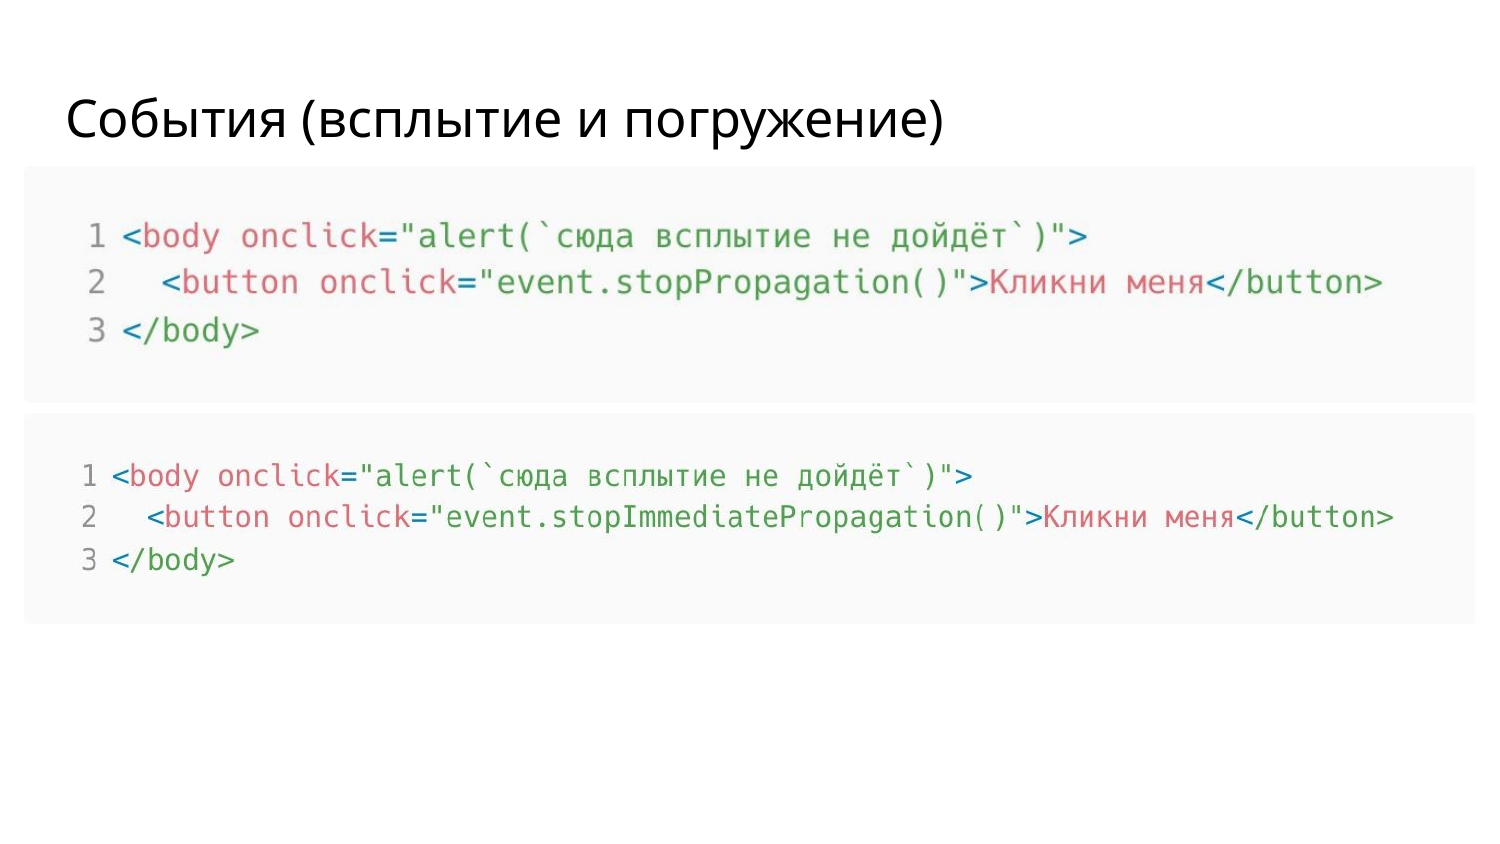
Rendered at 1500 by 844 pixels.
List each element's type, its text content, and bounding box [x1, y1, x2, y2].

picture [24, 413, 1476, 625]
title События (всплытие и погружение) [63, 82, 1272, 165]
picture [24, 166, 1476, 403]
